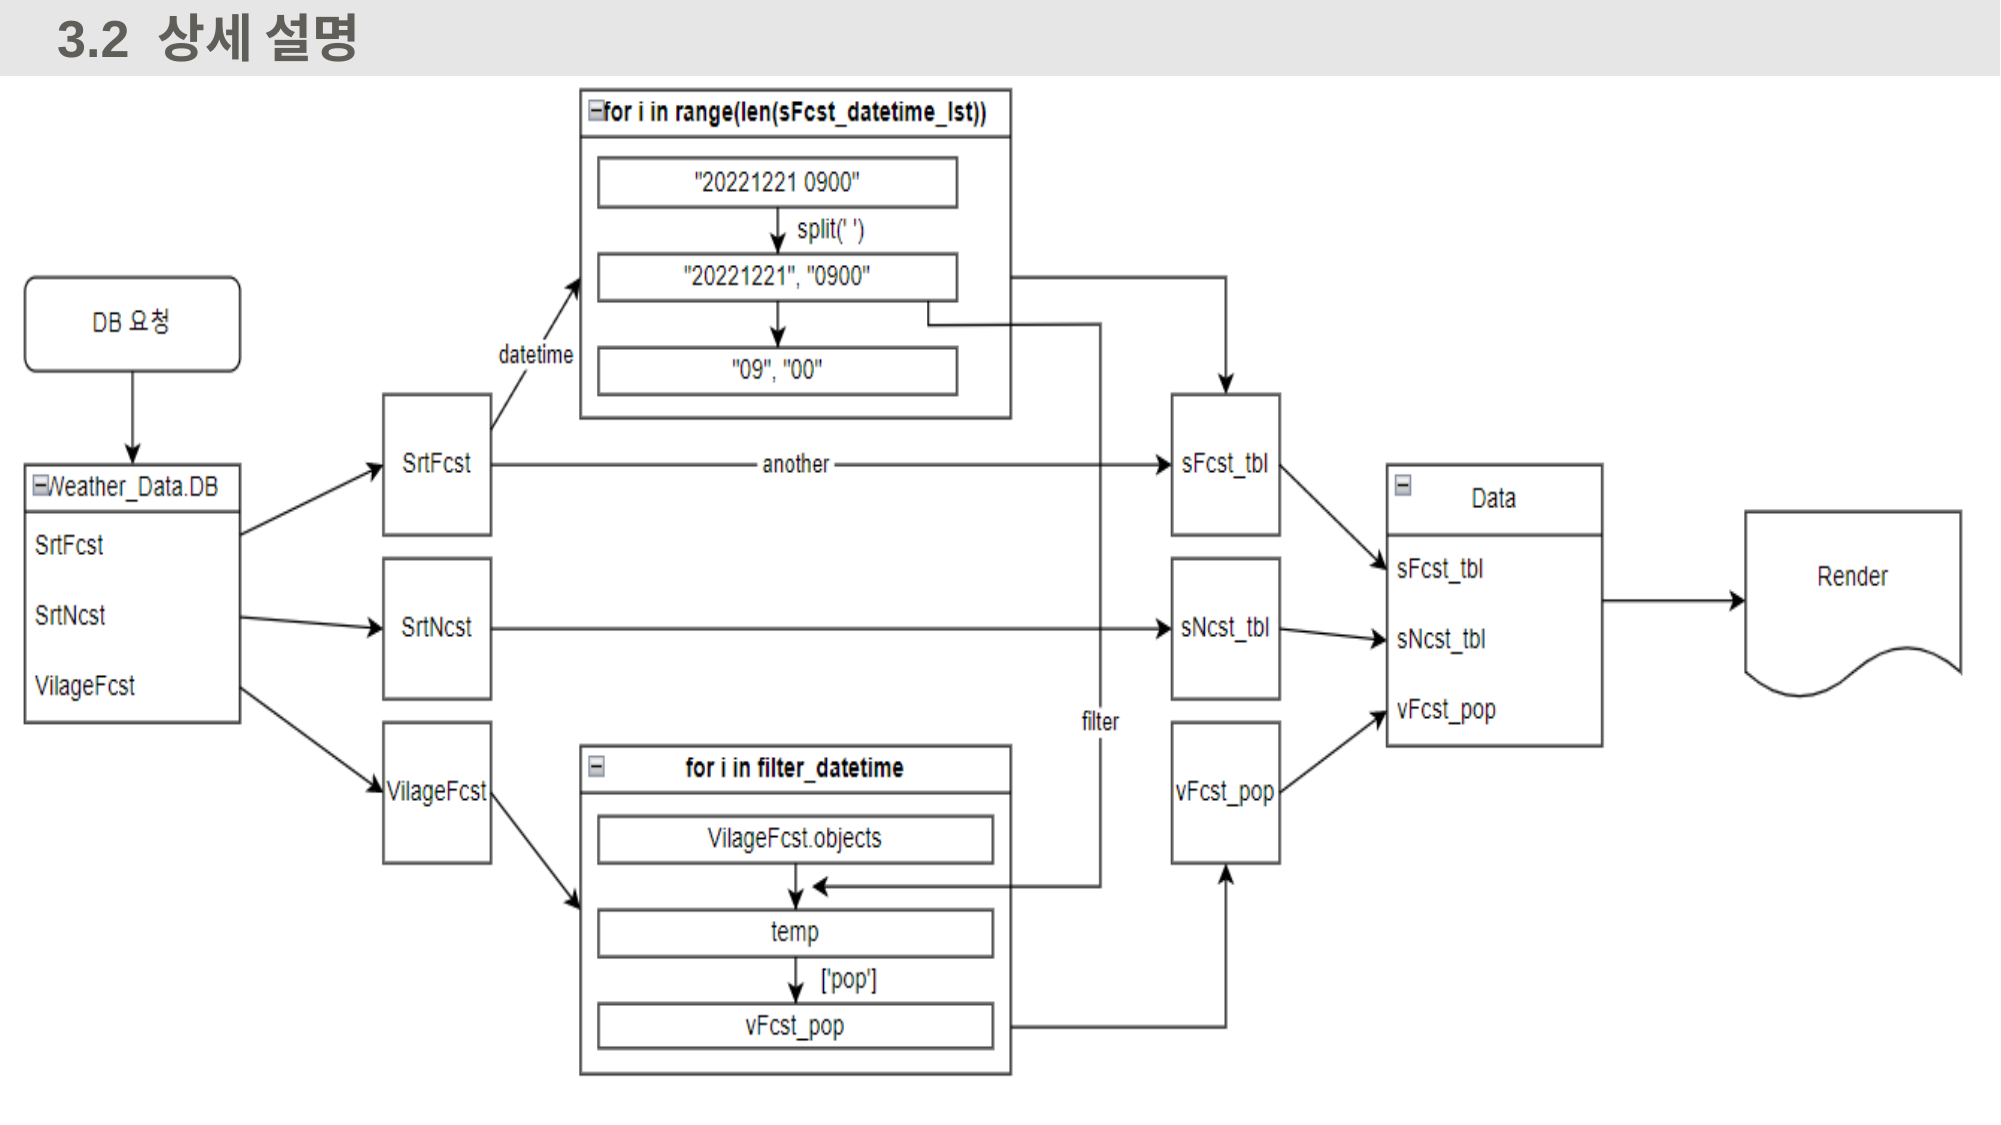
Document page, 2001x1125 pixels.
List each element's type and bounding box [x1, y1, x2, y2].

text_box [0, 0, 2000, 80]
picture [0, 80, 2000, 1125]
